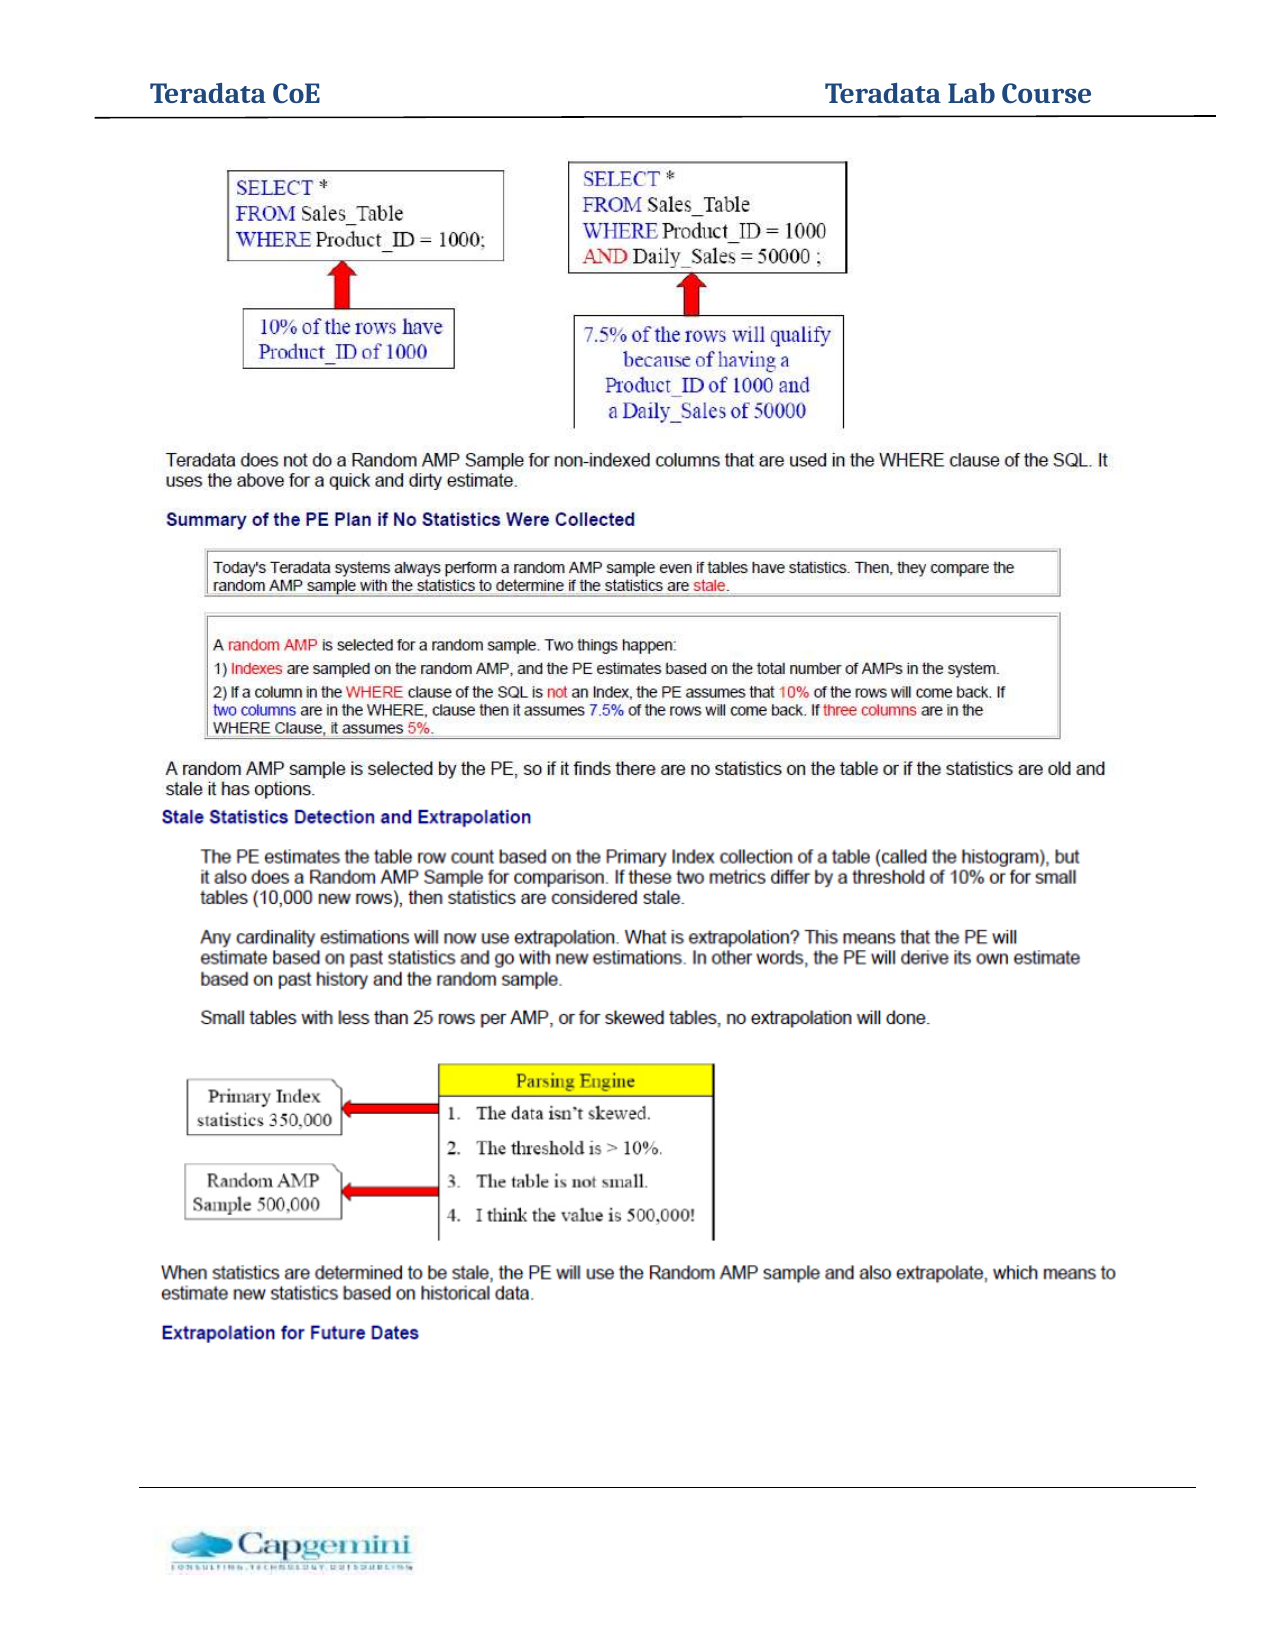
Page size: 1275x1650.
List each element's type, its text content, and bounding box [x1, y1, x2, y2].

text_box [139, 1464, 1197, 1490]
text_box Teradata CoE [147, 76, 336, 111]
text_box [153, 1526, 425, 1575]
text_box Teradata Lab Course [823, 76, 1109, 111]
text_box [153, 150, 1128, 1354]
